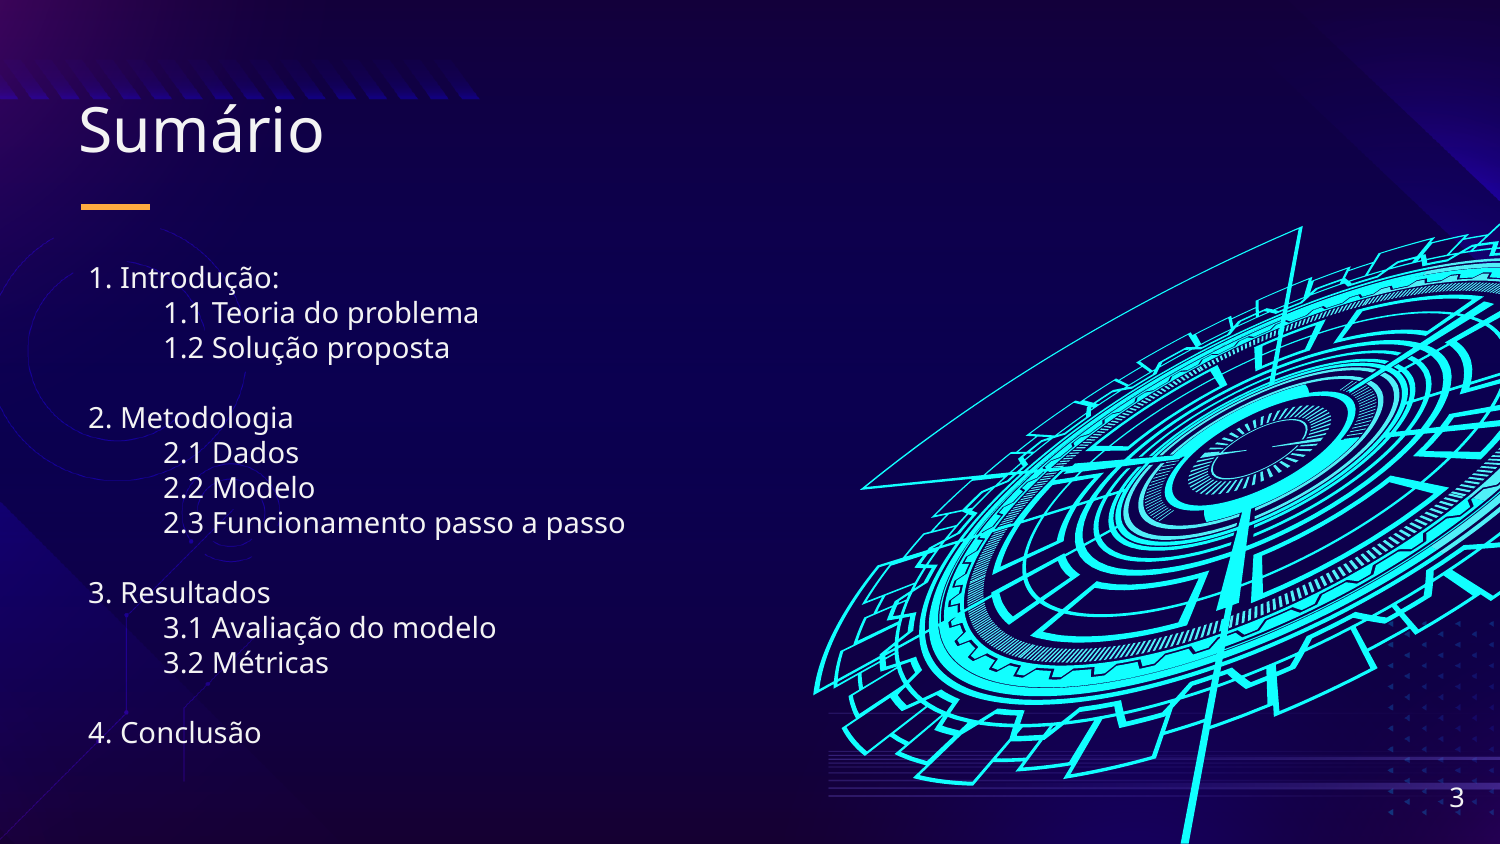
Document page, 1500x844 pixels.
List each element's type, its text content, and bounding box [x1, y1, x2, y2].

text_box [812, 223, 1500, 844]
title Sumário [63, 75, 619, 188]
list 1. Introdução: 1.1 Teoria do problema 1.2 Solução proposta 2. Metodologia 2.1 Dados 2.2 Modelo 2.3 Funcionamento passo a passo 3. Resultados 3.1 Avaliação do modelo 3.2 Métricas 4. Conclusão [73, 244, 807, 795]
picture [0, 0, 1500, 844]
